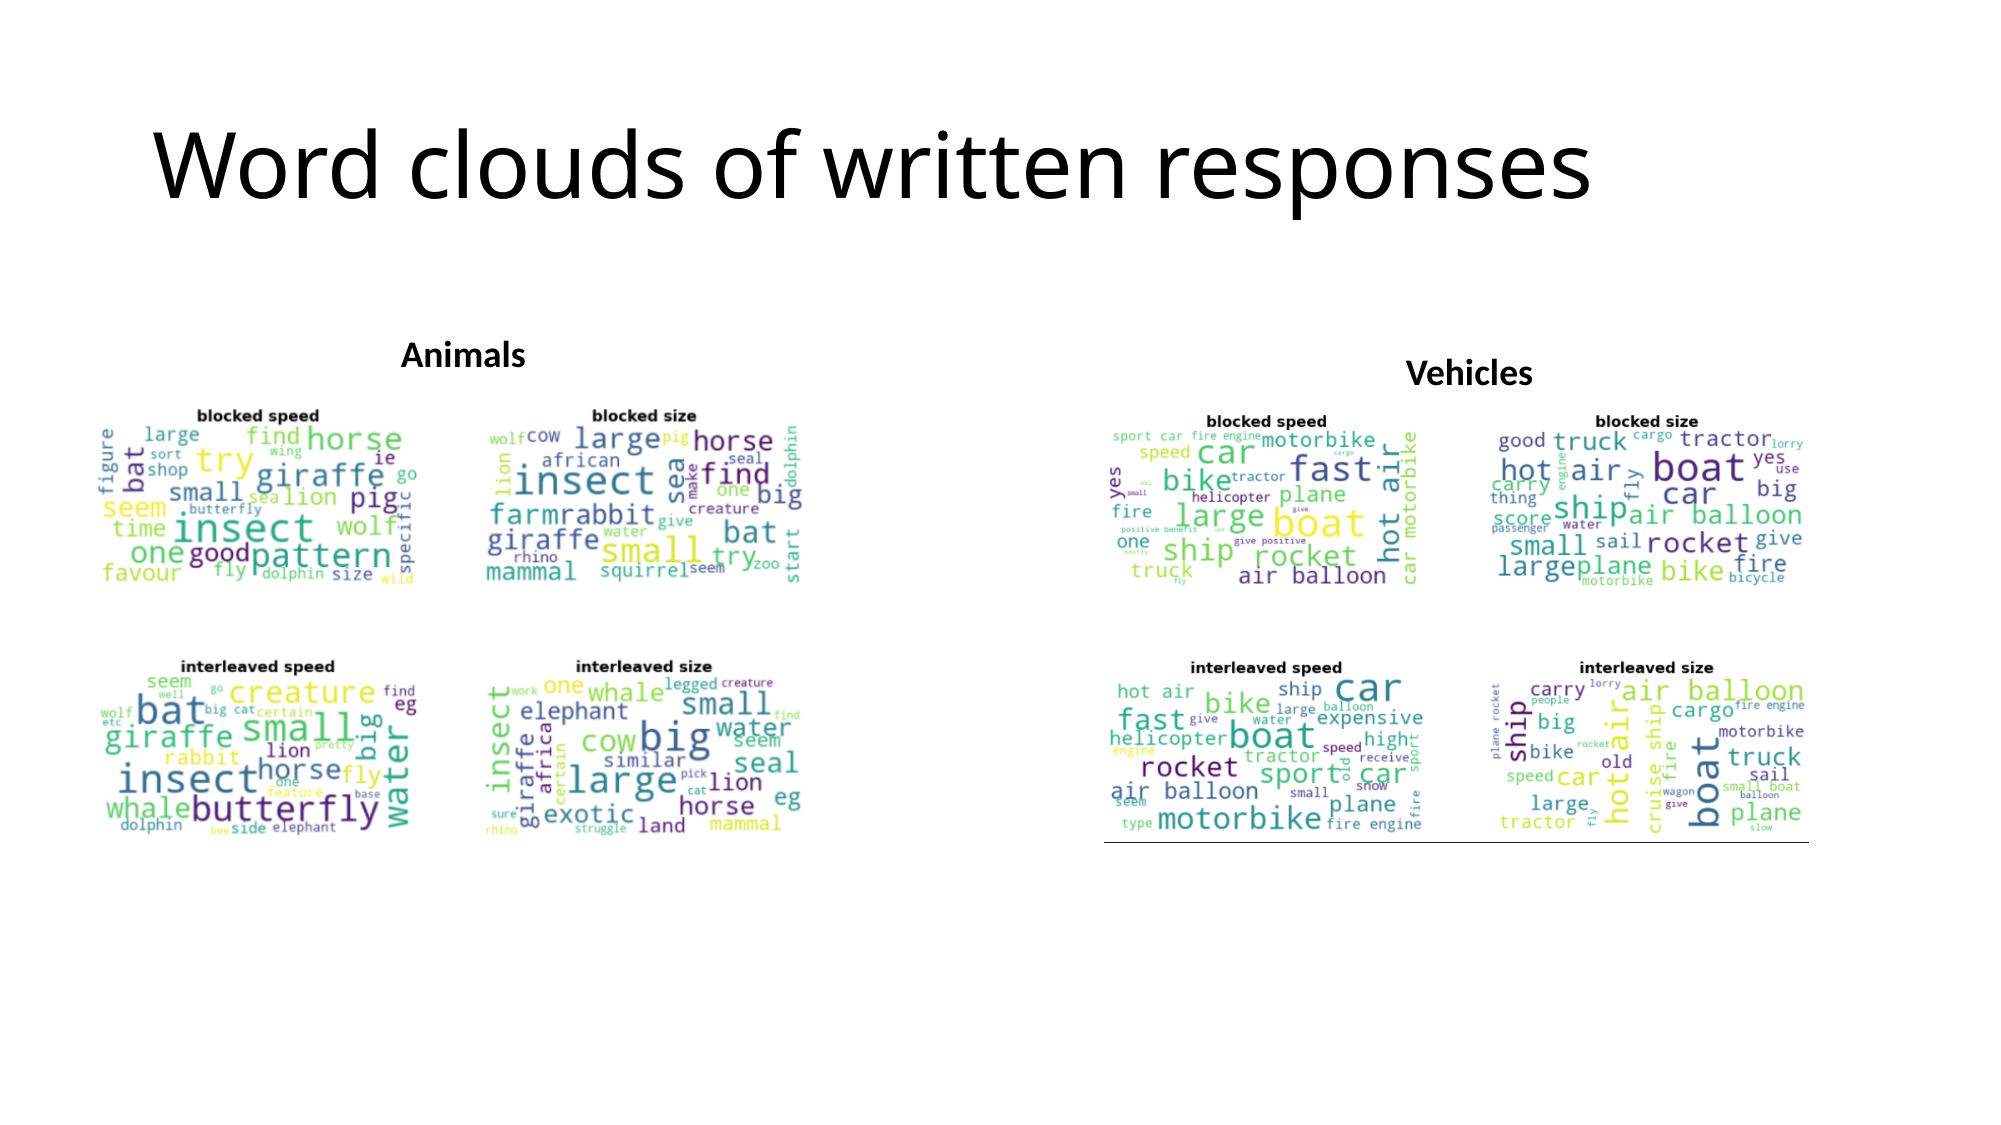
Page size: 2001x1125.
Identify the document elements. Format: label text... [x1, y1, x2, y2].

text_box Vehicles [1390, 340, 1549, 401]
text_box Animals [386, 322, 550, 383]
title Word clouds of written responses [137, 59, 1863, 278]
picture [1104, 402, 1809, 843]
picture [94, 394, 810, 843]
